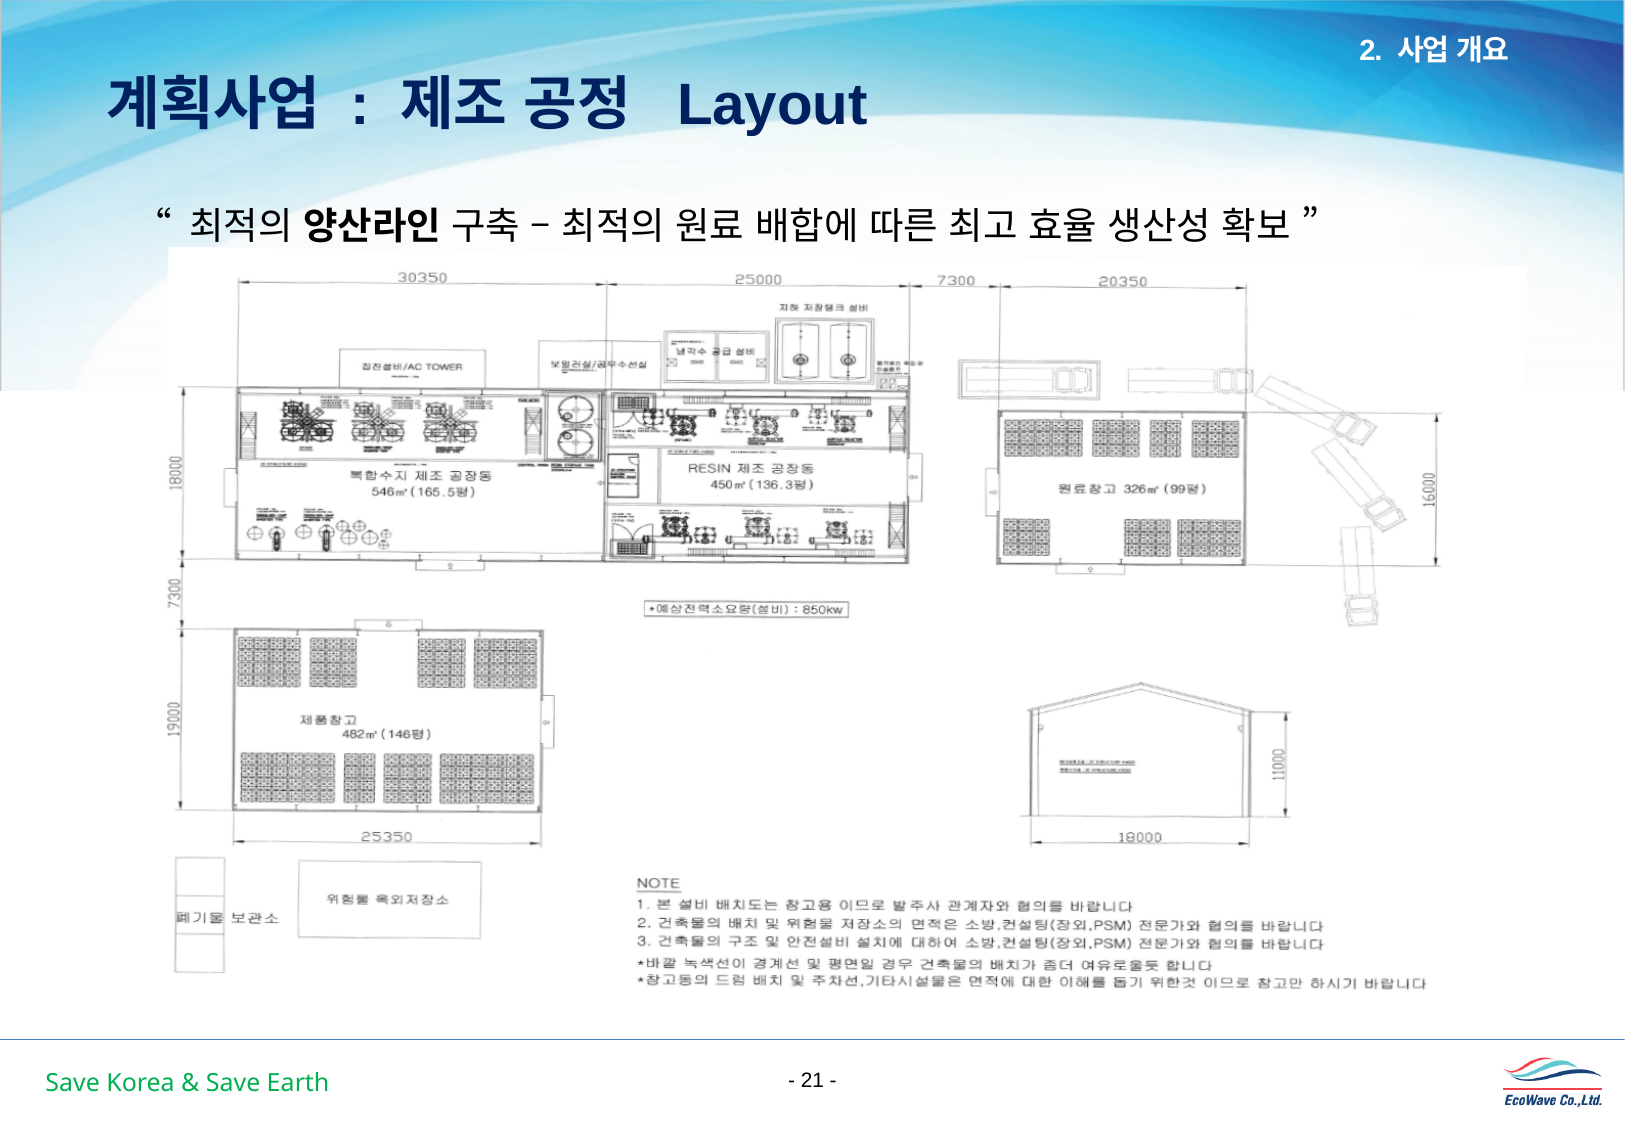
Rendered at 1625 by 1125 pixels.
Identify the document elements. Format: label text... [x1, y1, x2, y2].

picture [0, 0, 1625, 1010]
picture [1497, 1052, 1608, 1109]
text_box Save Korea & Save Earth [30, 1054, 345, 1104]
text_box - 21 - [629, 1054, 996, 1104]
